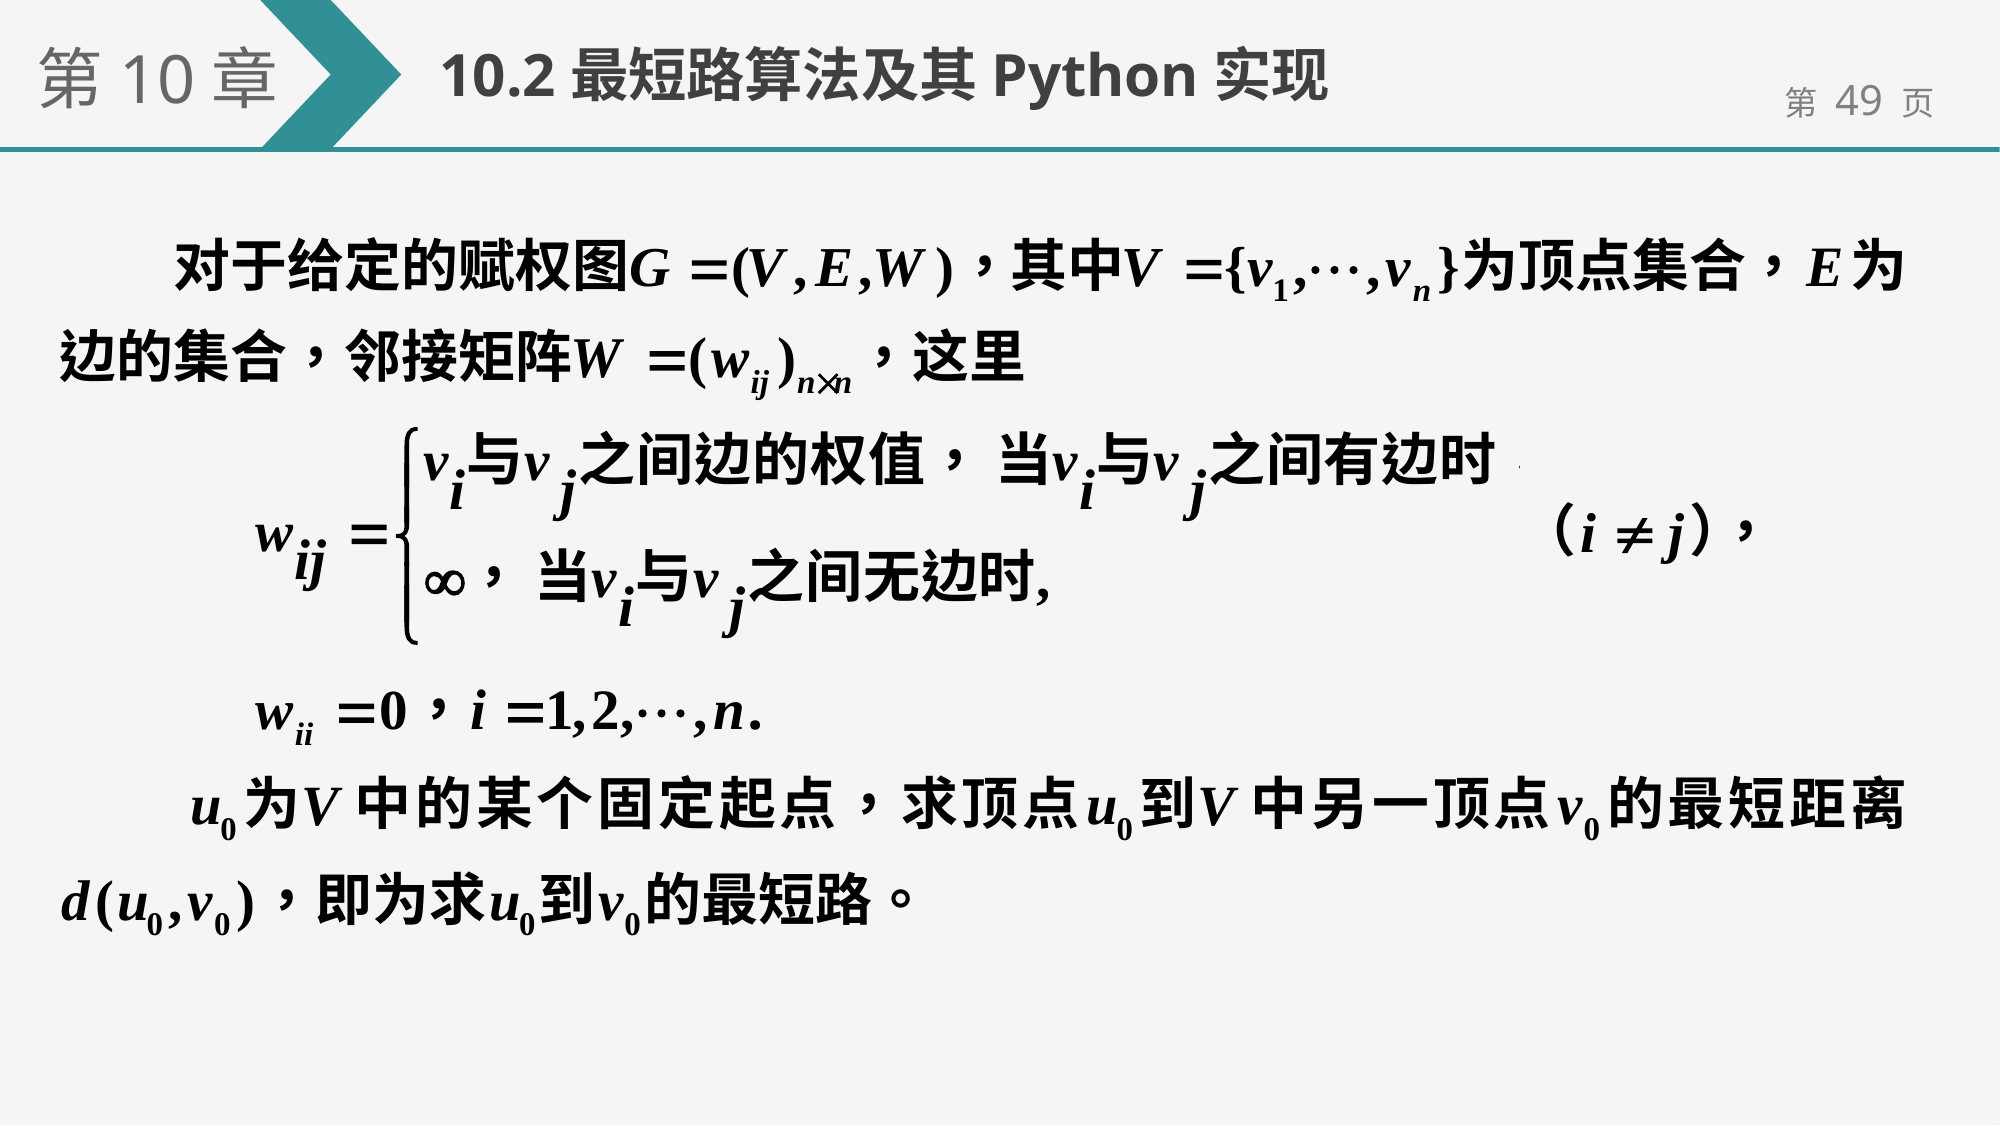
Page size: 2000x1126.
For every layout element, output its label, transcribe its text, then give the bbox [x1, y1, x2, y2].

text_box 10.2最短路算法及其Python实现 [424, 31, 1532, 116]
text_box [59, 218, 1904, 979]
text_box 第10章 [21, 29, 294, 125]
text_box [258, 0, 403, 148]
